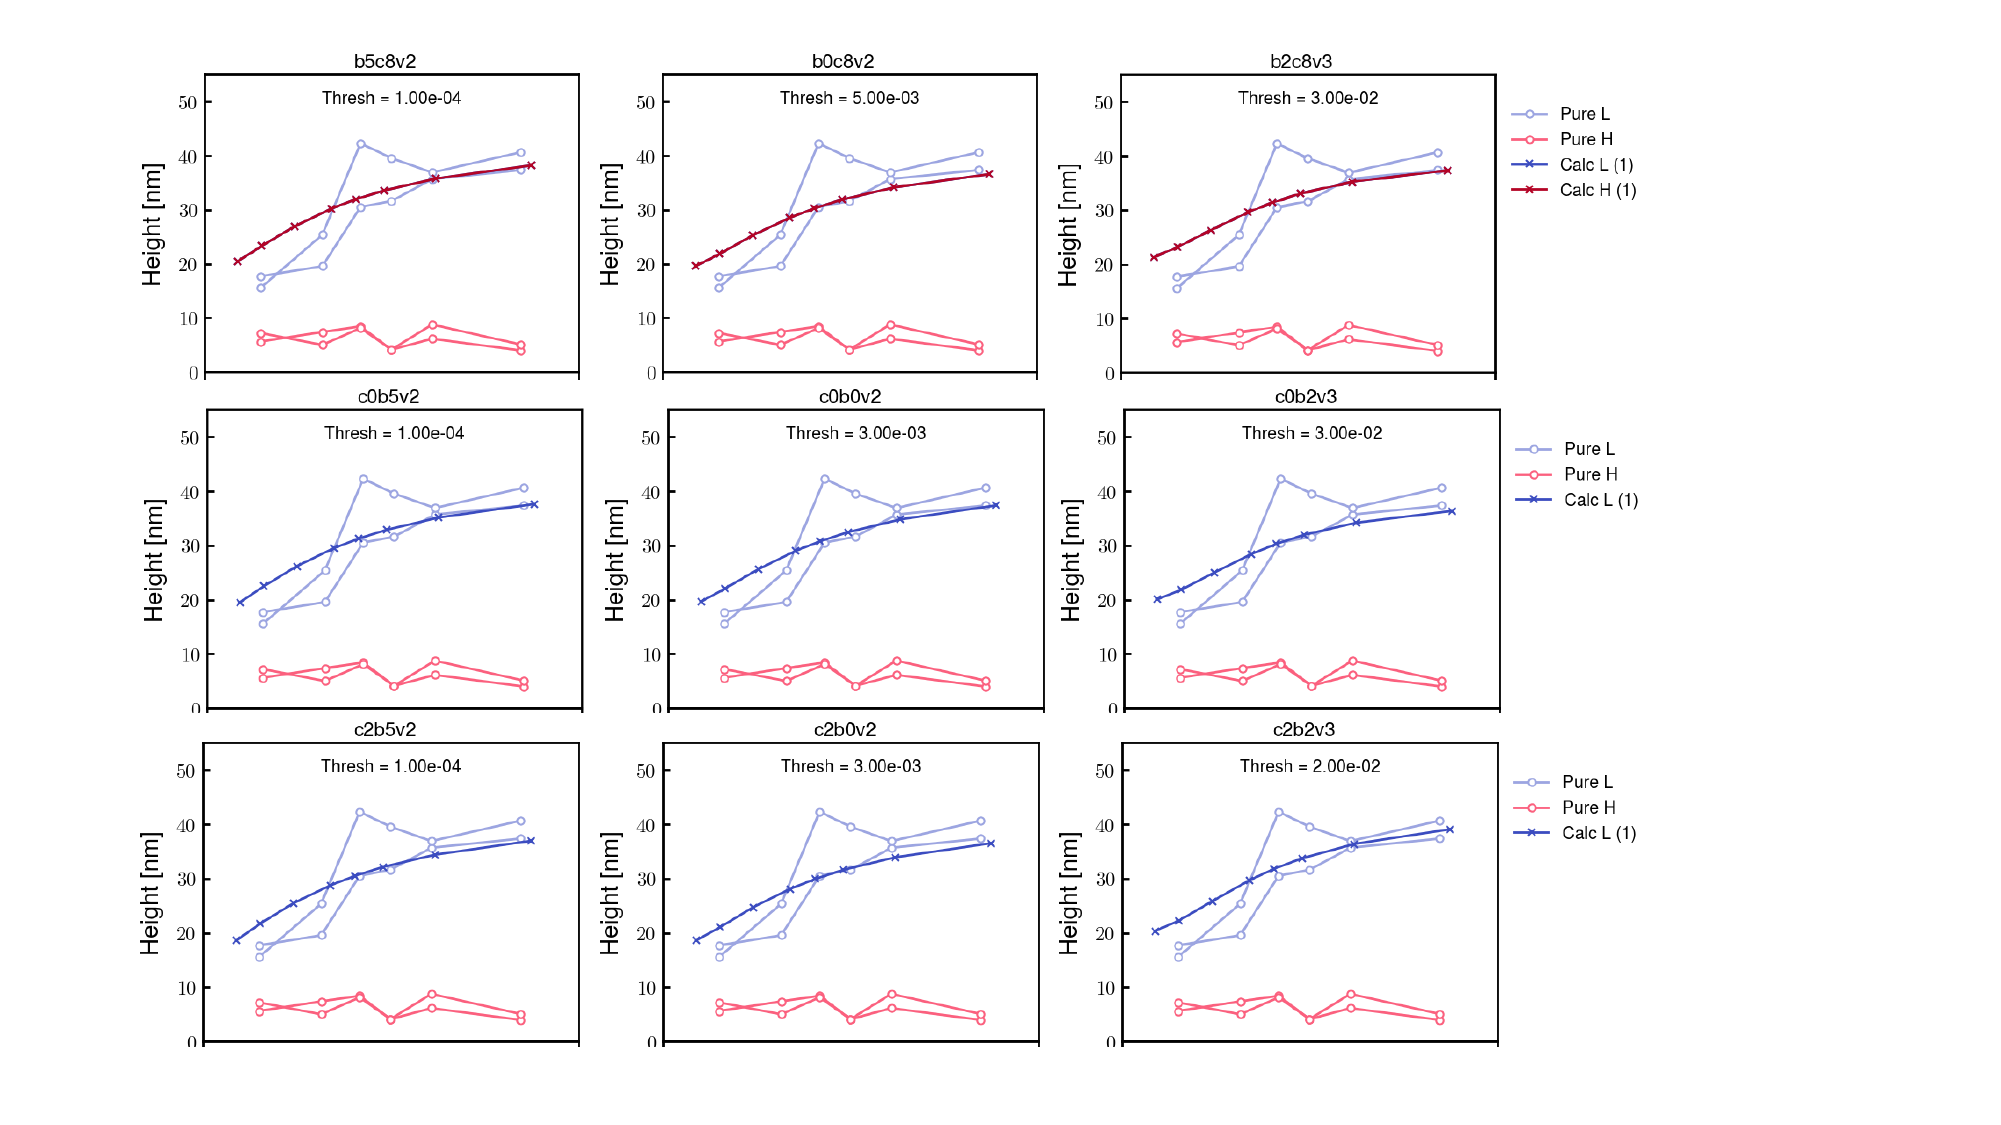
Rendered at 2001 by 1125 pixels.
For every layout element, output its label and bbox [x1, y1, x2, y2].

picture [132, 45, 1646, 1047]
